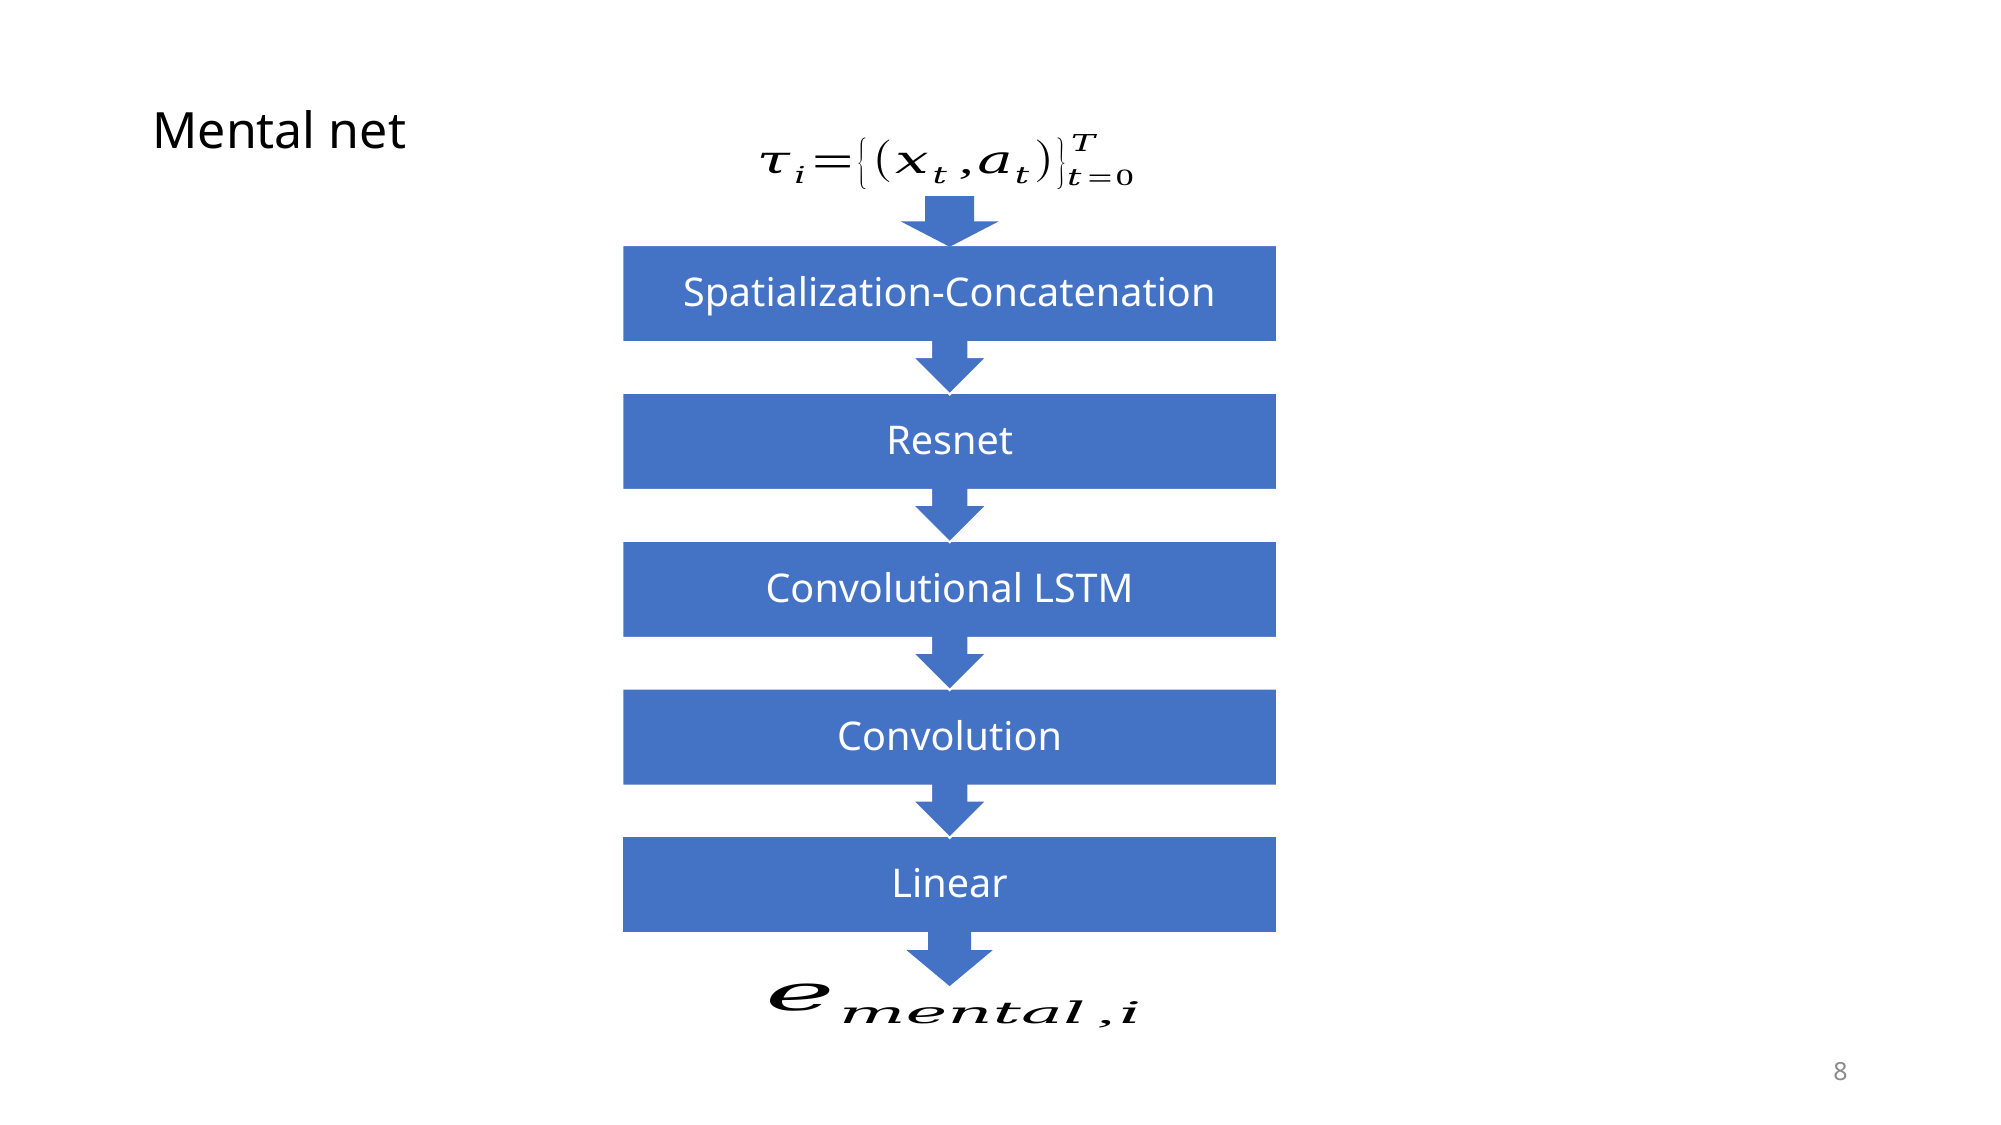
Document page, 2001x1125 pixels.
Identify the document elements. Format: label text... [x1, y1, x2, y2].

title Mental net [137, 70, 1863, 195]
slide_number 8 [1412, 1042, 1863, 1103]
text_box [622, 129, 1278, 1030]
